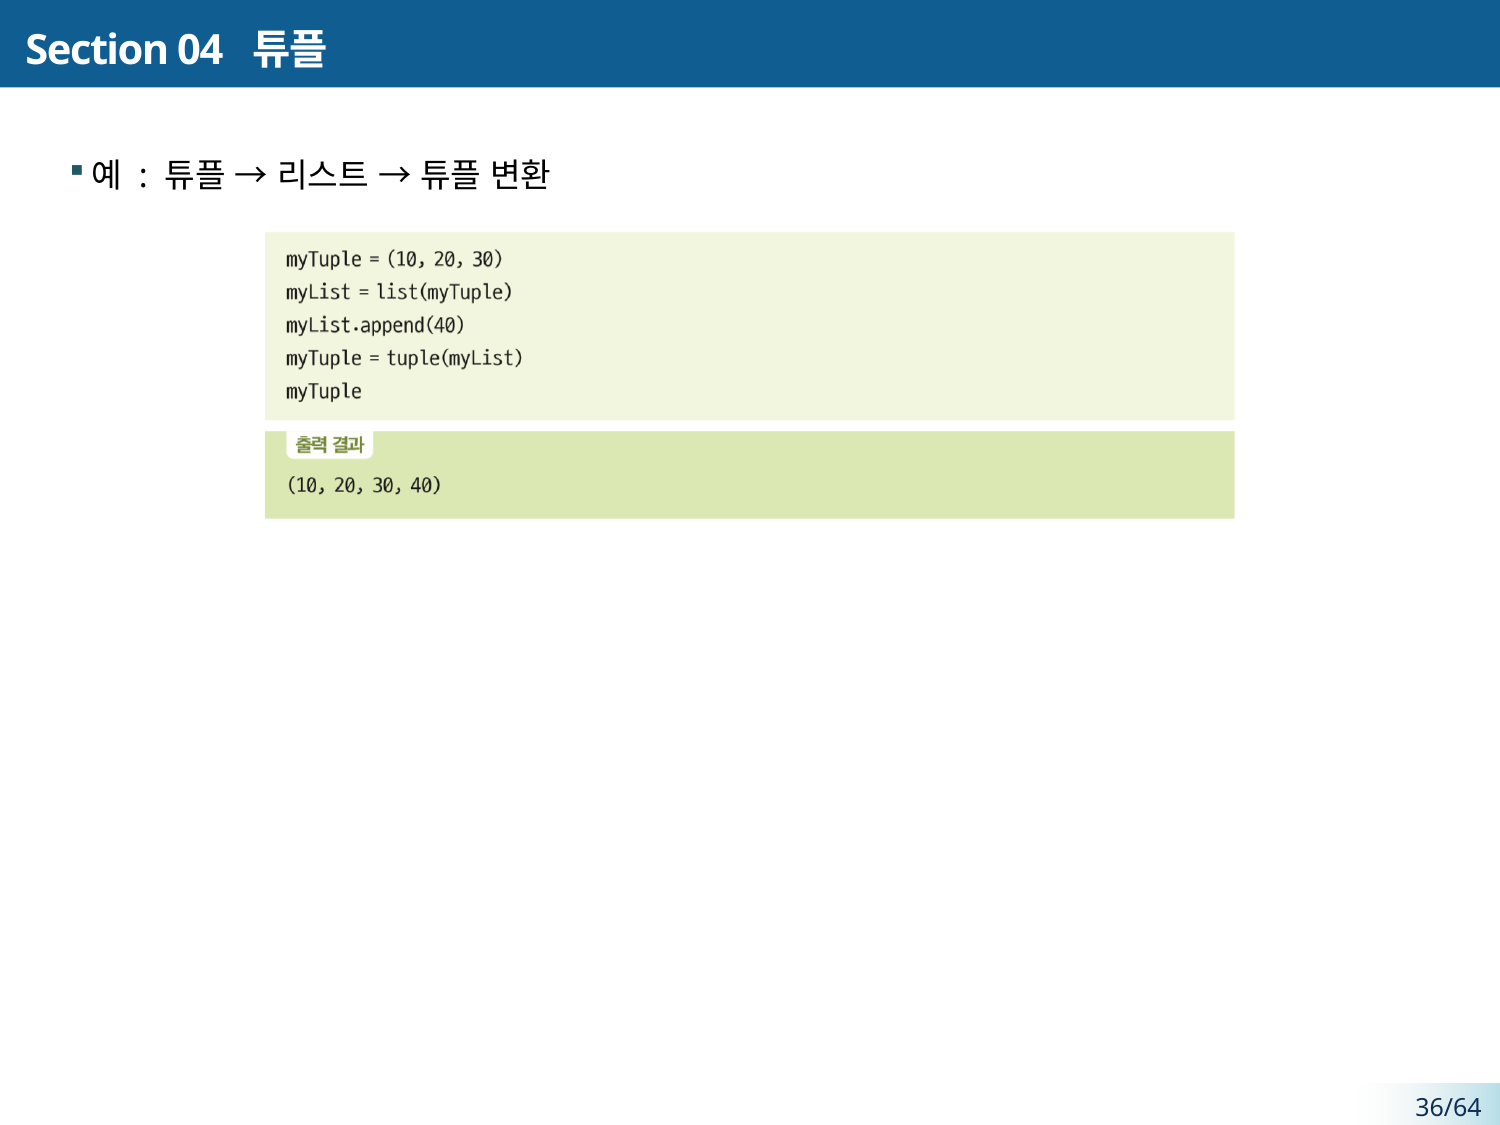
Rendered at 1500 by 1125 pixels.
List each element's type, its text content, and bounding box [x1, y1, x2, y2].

picture [263, 229, 1238, 521]
title Section 04 튜플 [10, 8, 1288, 87]
list 예 : 튜플 → 리스트 → 튜플 변환 [10, 126, 1481, 1057]
